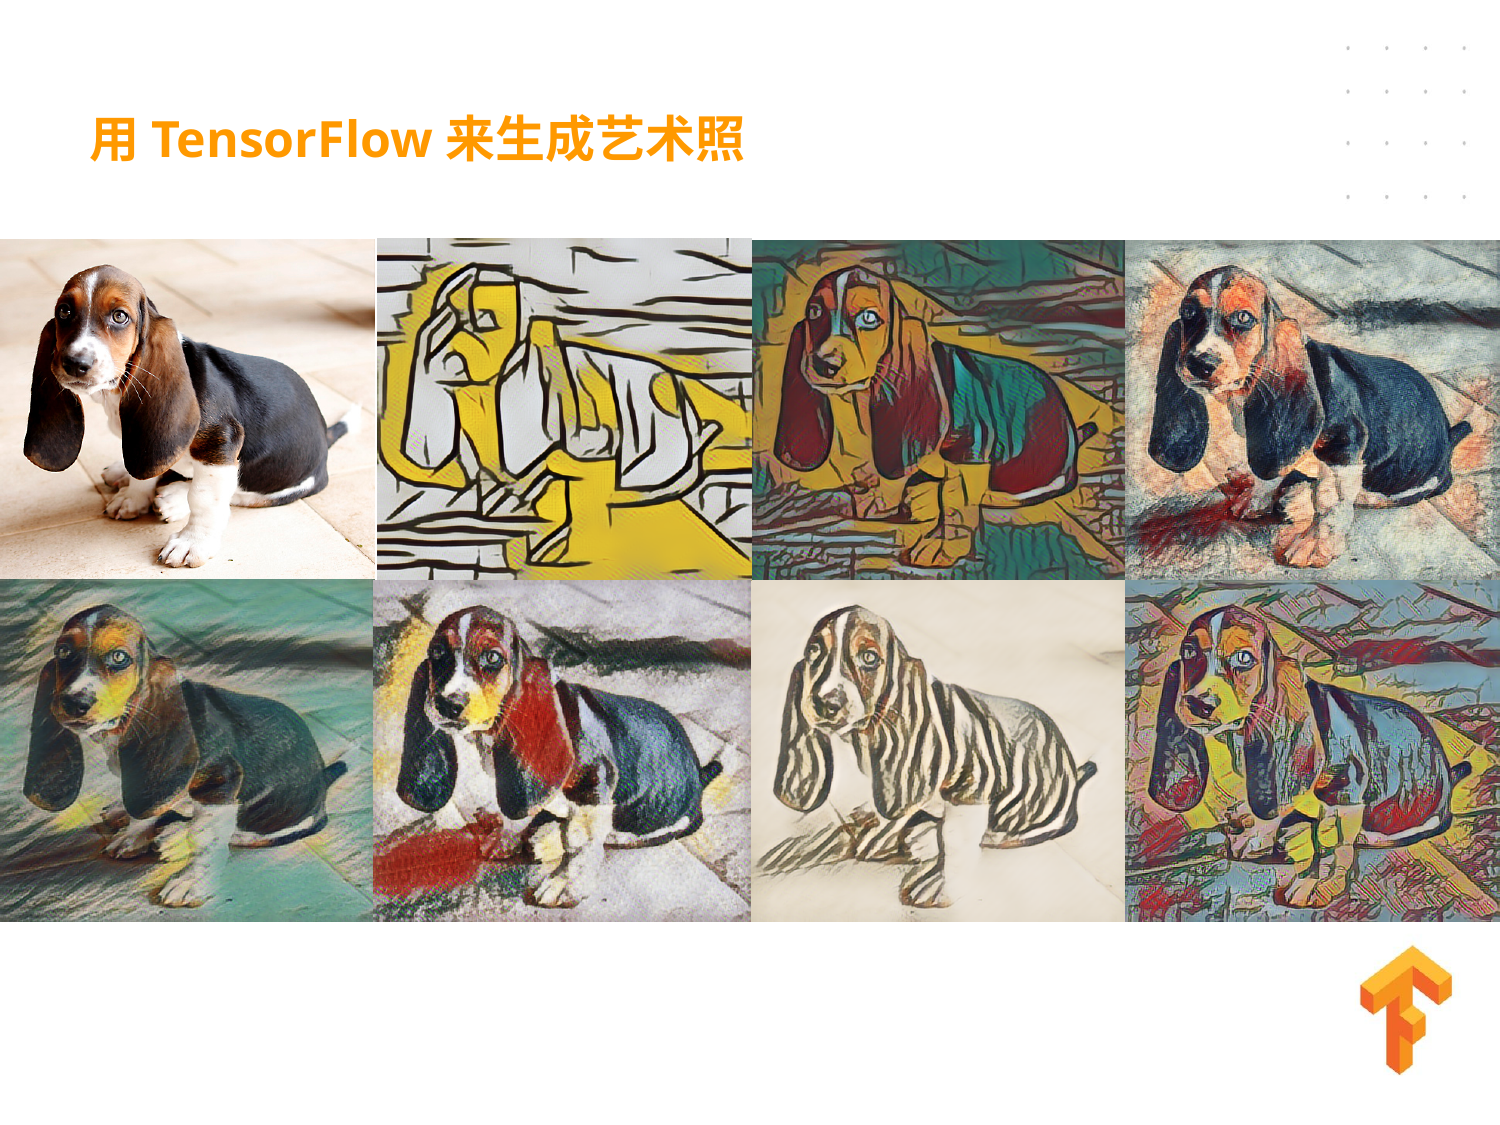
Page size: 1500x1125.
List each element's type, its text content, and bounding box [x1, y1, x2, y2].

picture [0, 0, 1500, 1125]
subtitle 用TensorFlow来生成艺术照 [74, 92, 1239, 238]
